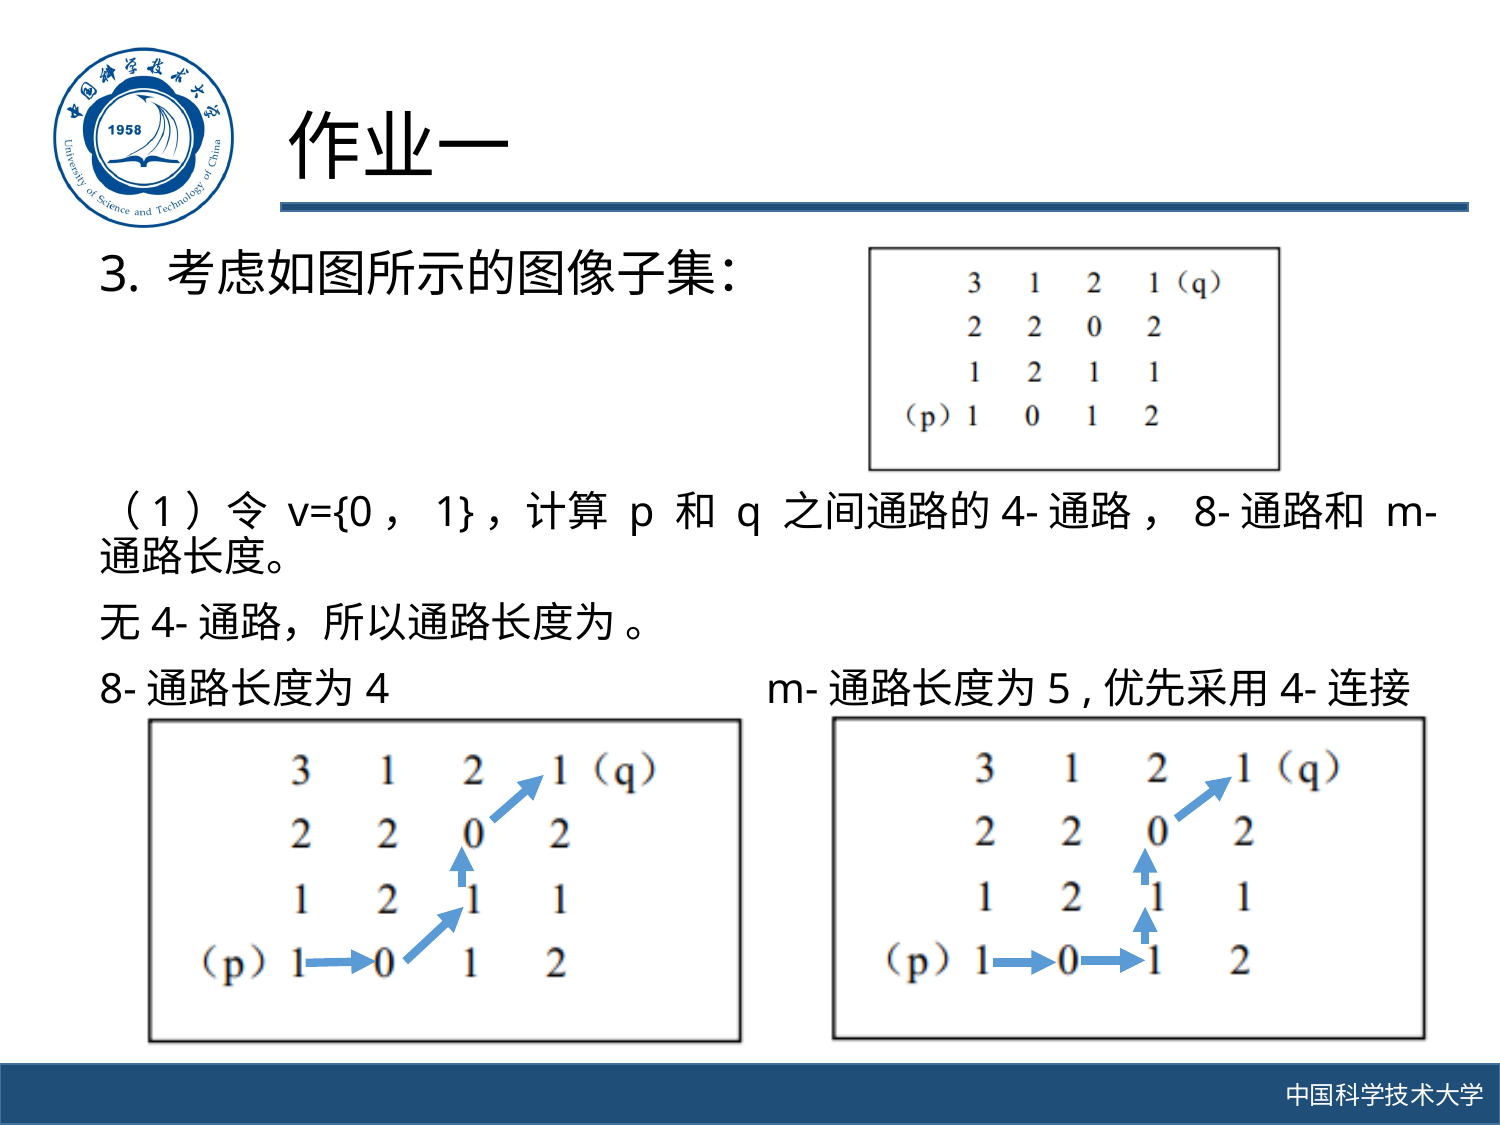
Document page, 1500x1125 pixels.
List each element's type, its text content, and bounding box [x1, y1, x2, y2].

picture [853, 241, 1299, 473]
picture [810, 708, 1453, 1043]
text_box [491, 774, 544, 821]
picture [125, 710, 769, 1046]
title 作业一 [271, 95, 1469, 204]
picture [49, 39, 234, 228]
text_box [1176, 776, 1232, 819]
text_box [405, 906, 464, 962]
